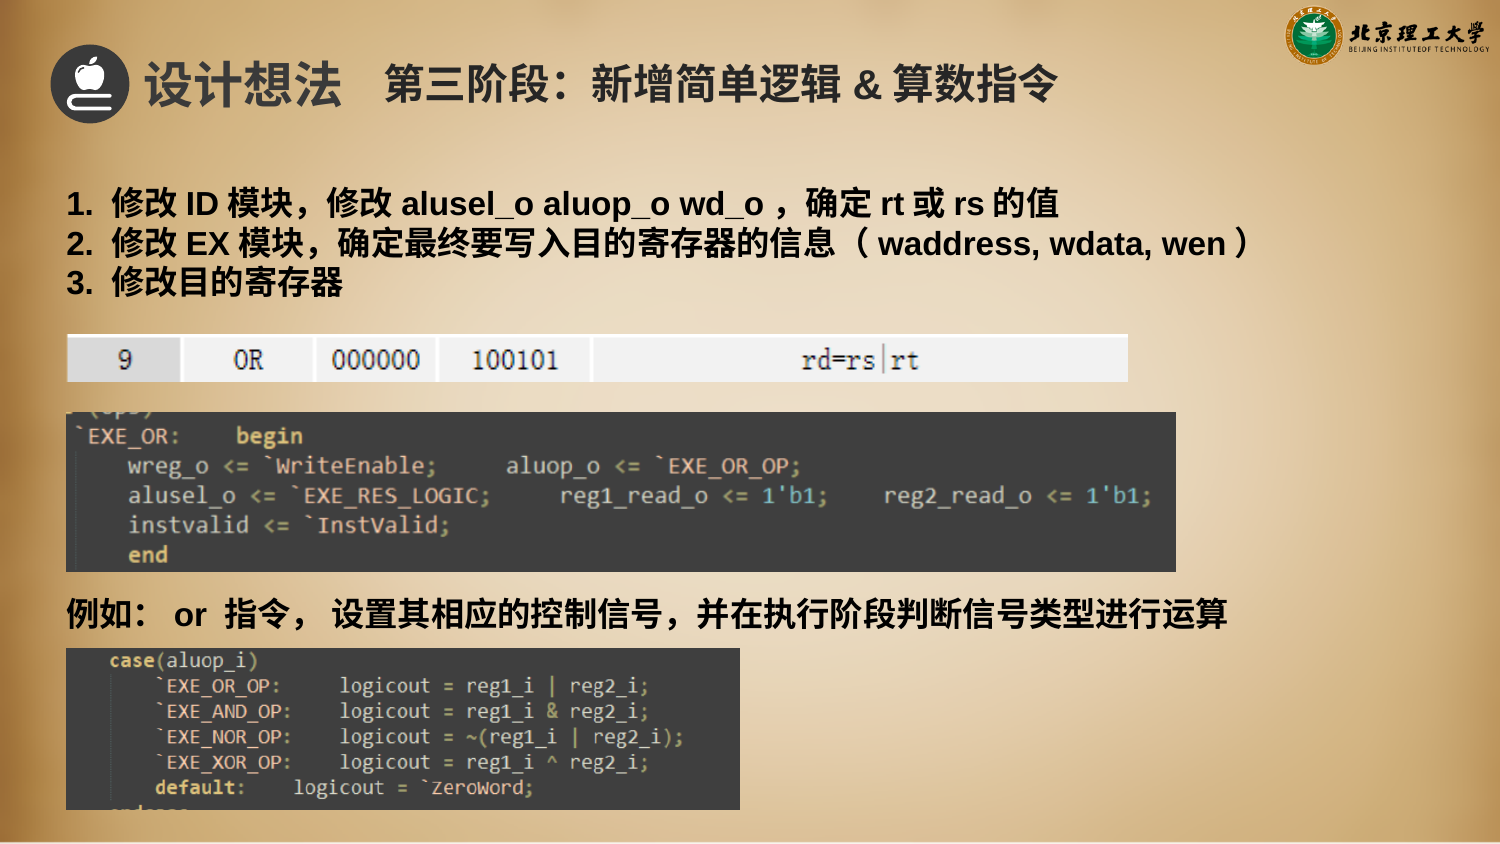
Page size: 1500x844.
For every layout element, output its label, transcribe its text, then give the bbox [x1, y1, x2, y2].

text_box 1. 修改ID模块，修改alusel_o aluop_o wd_o，确定rt或rs的值 2. 修改EX模块，确定最终要写入目的寄存器的信息（waddress, wdata, wen） 3. 修改目的寄存器 [51, 174, 1247, 349]
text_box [51, 45, 129, 123]
text_box 设计想法 [129, 46, 411, 121]
text_box 第三阶段：新增简单逻辑&算数指令 [368, 50, 1093, 116]
text_box 例如：or 指令， 设置其相应的控制信号，并在执行阶段判断信号类型进行运算 [51, 585, 1249, 649]
picture [0, 0, 1500, 844]
